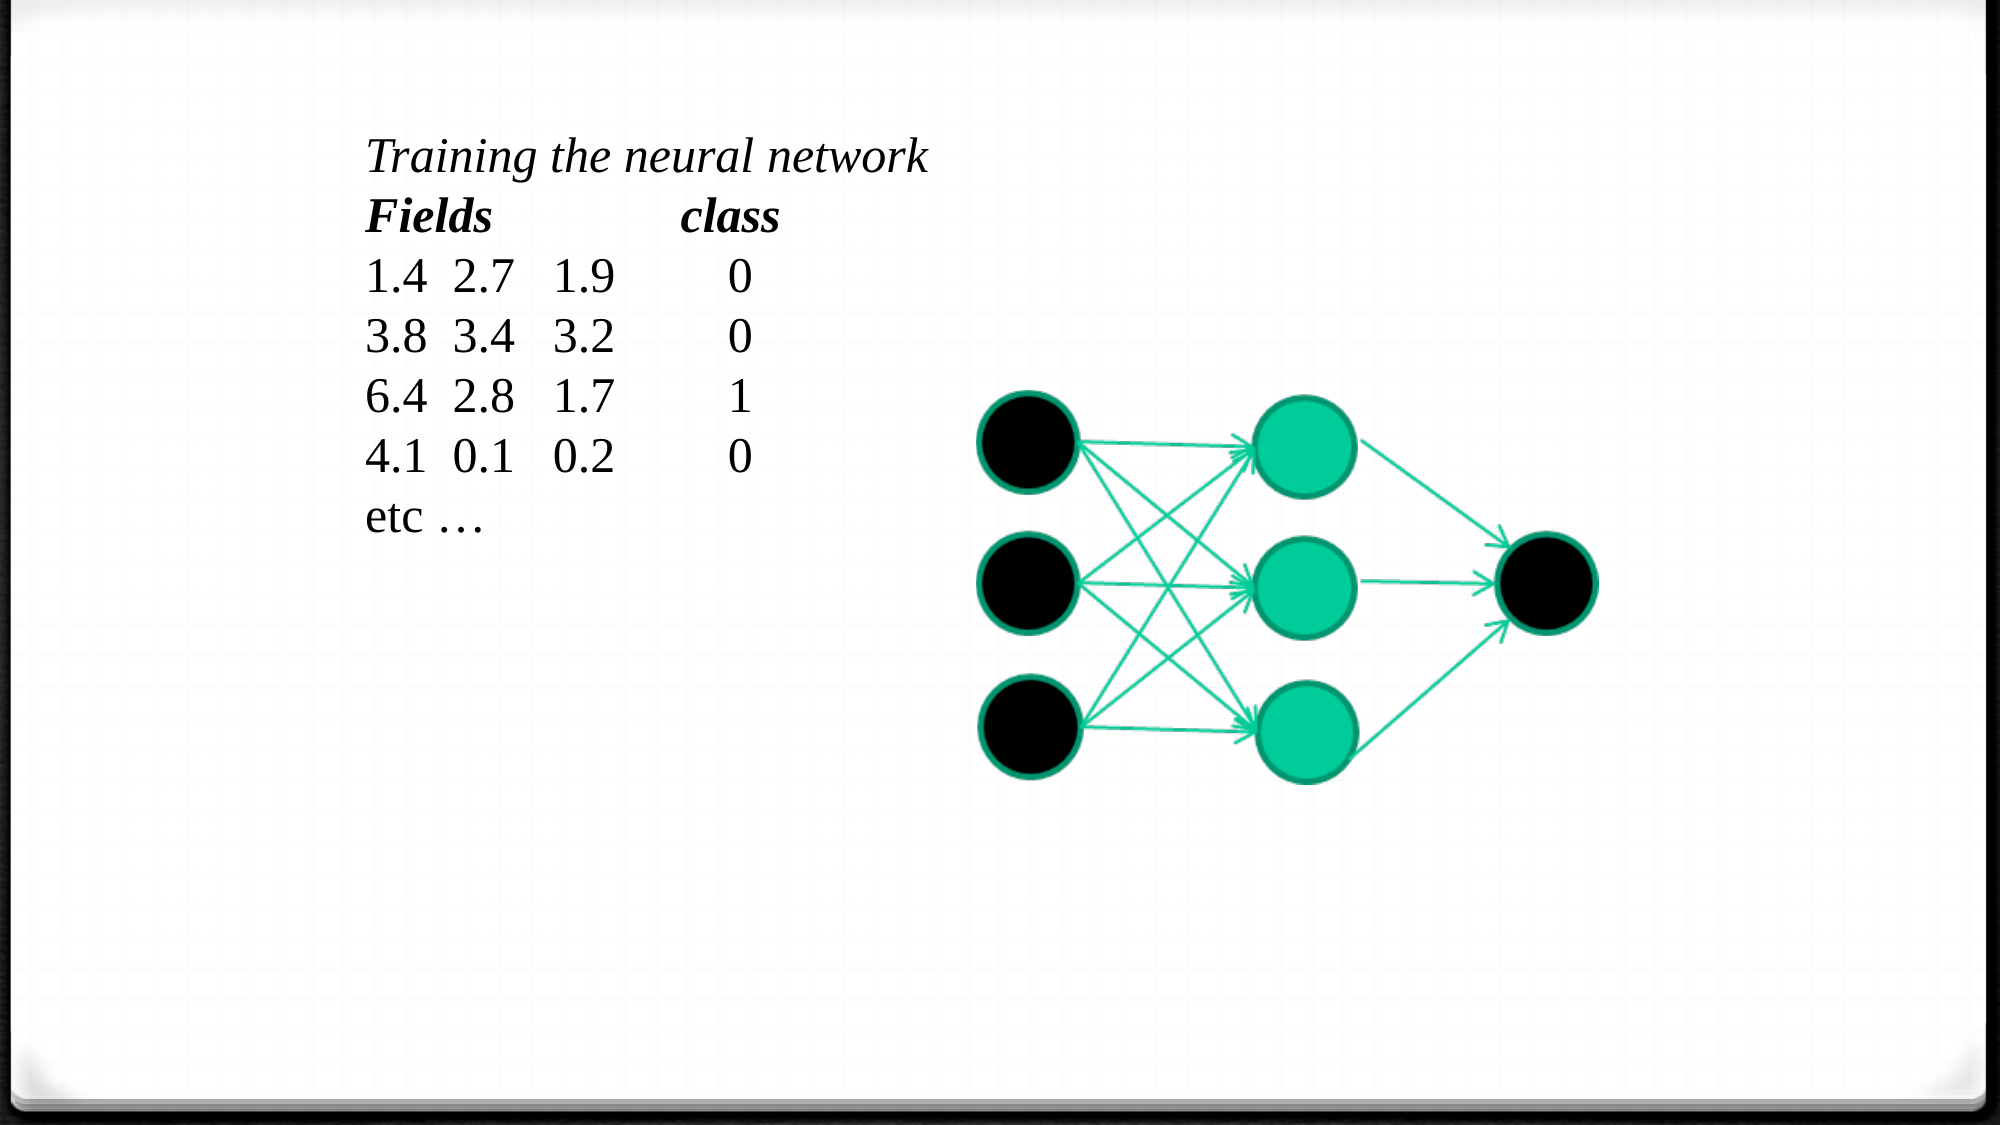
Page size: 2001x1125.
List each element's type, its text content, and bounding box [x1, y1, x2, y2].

text_box Training the neural network Fields class 1.4 2.7 1.9 0 3.8 3.4 3.2 0 6.4 2.8 1.7 1 4.1 0.1 0.2 0 etc … [350, 115, 956, 551]
picture [0, 0, 2000, 1125]
